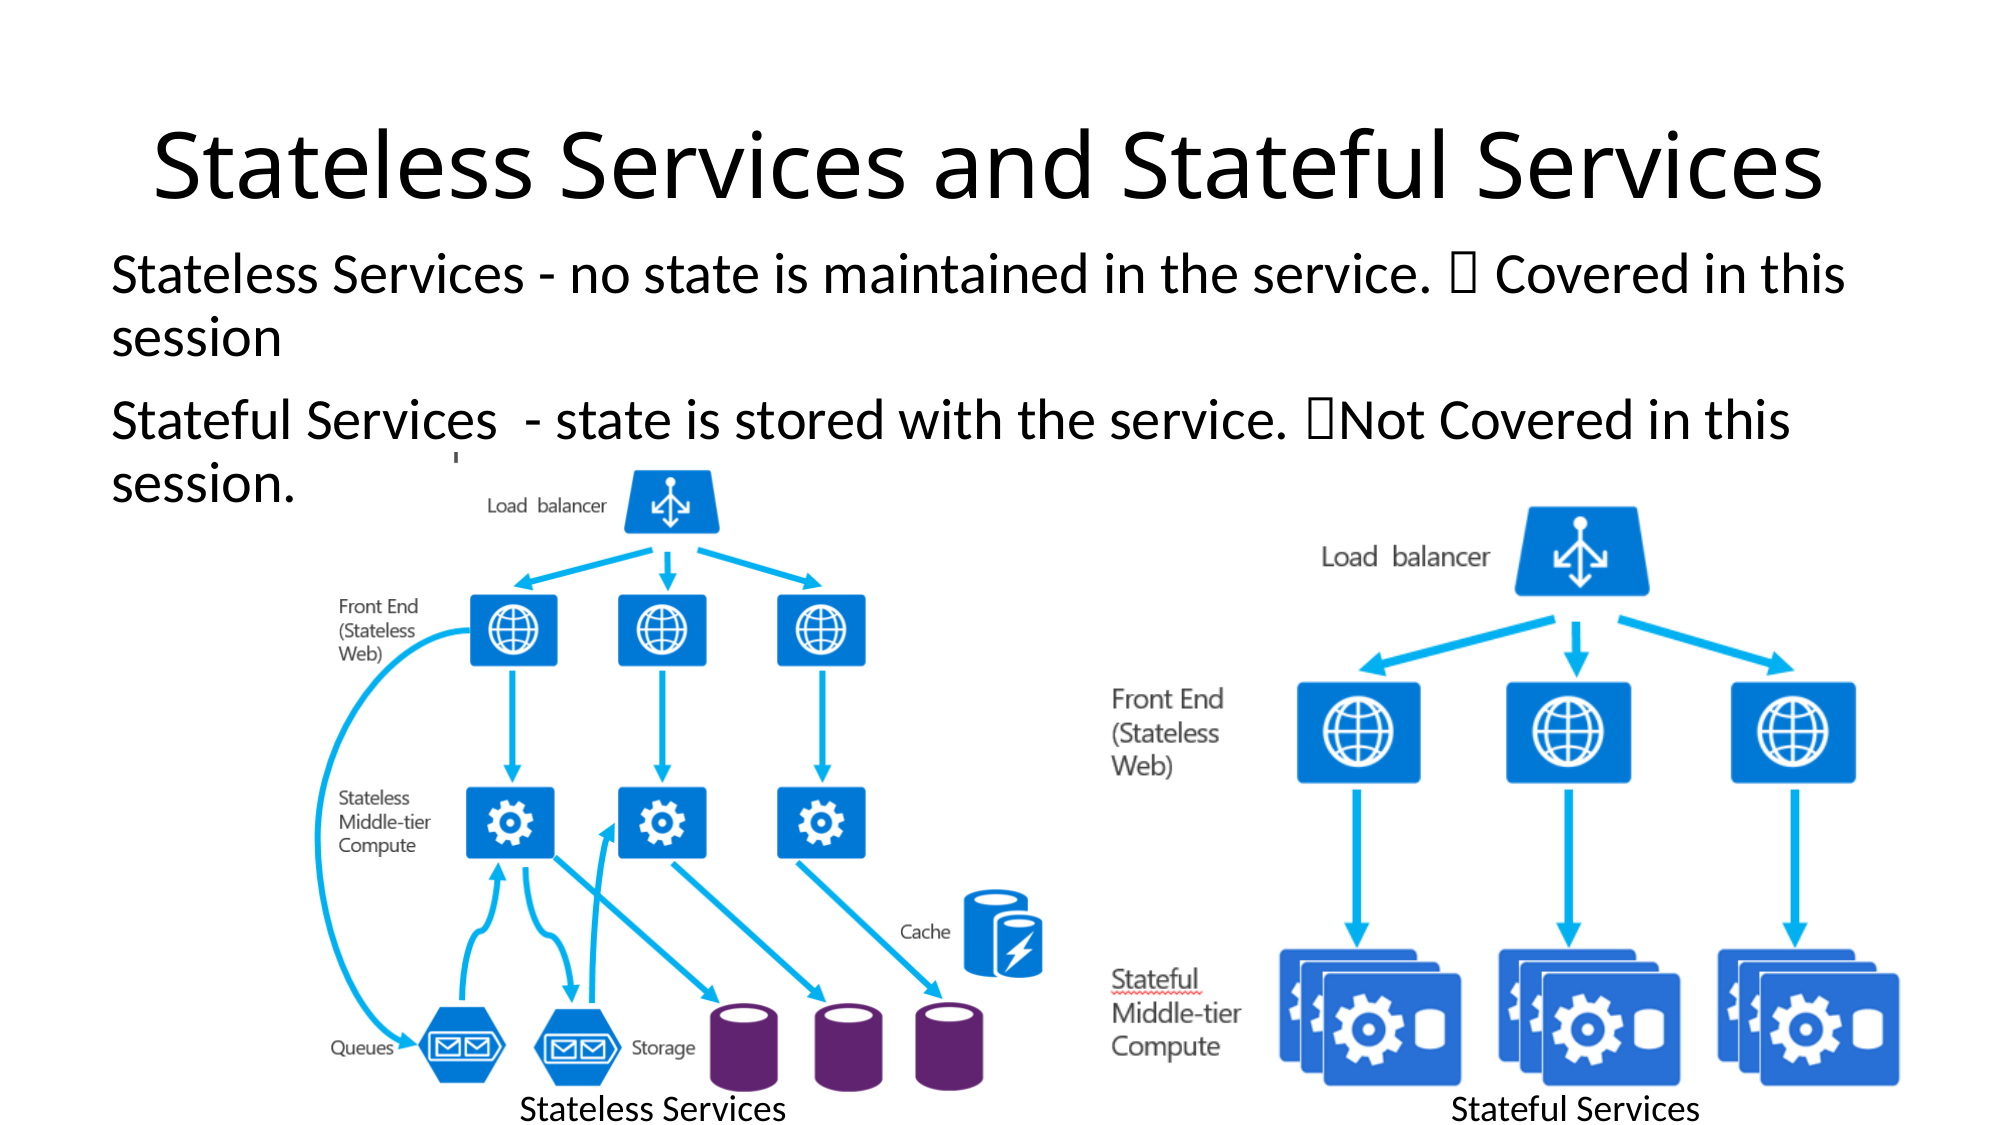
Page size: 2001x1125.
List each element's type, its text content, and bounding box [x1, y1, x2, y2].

title Stateless Services and Stateful Services [137, 59, 1863, 235]
picture [1091, 501, 2000, 1108]
text_box Stateful Services [1436, 1108, 1716, 1125]
text_box Stateless Services [504, 1120, 802, 1125]
list Stateless Services - no state is maintained in the service.  Covered in this session Stateful Services - state is stored with the service. Not Covered in this session. [96, 235, 1904, 611]
picture [306, 452, 1055, 1120]
